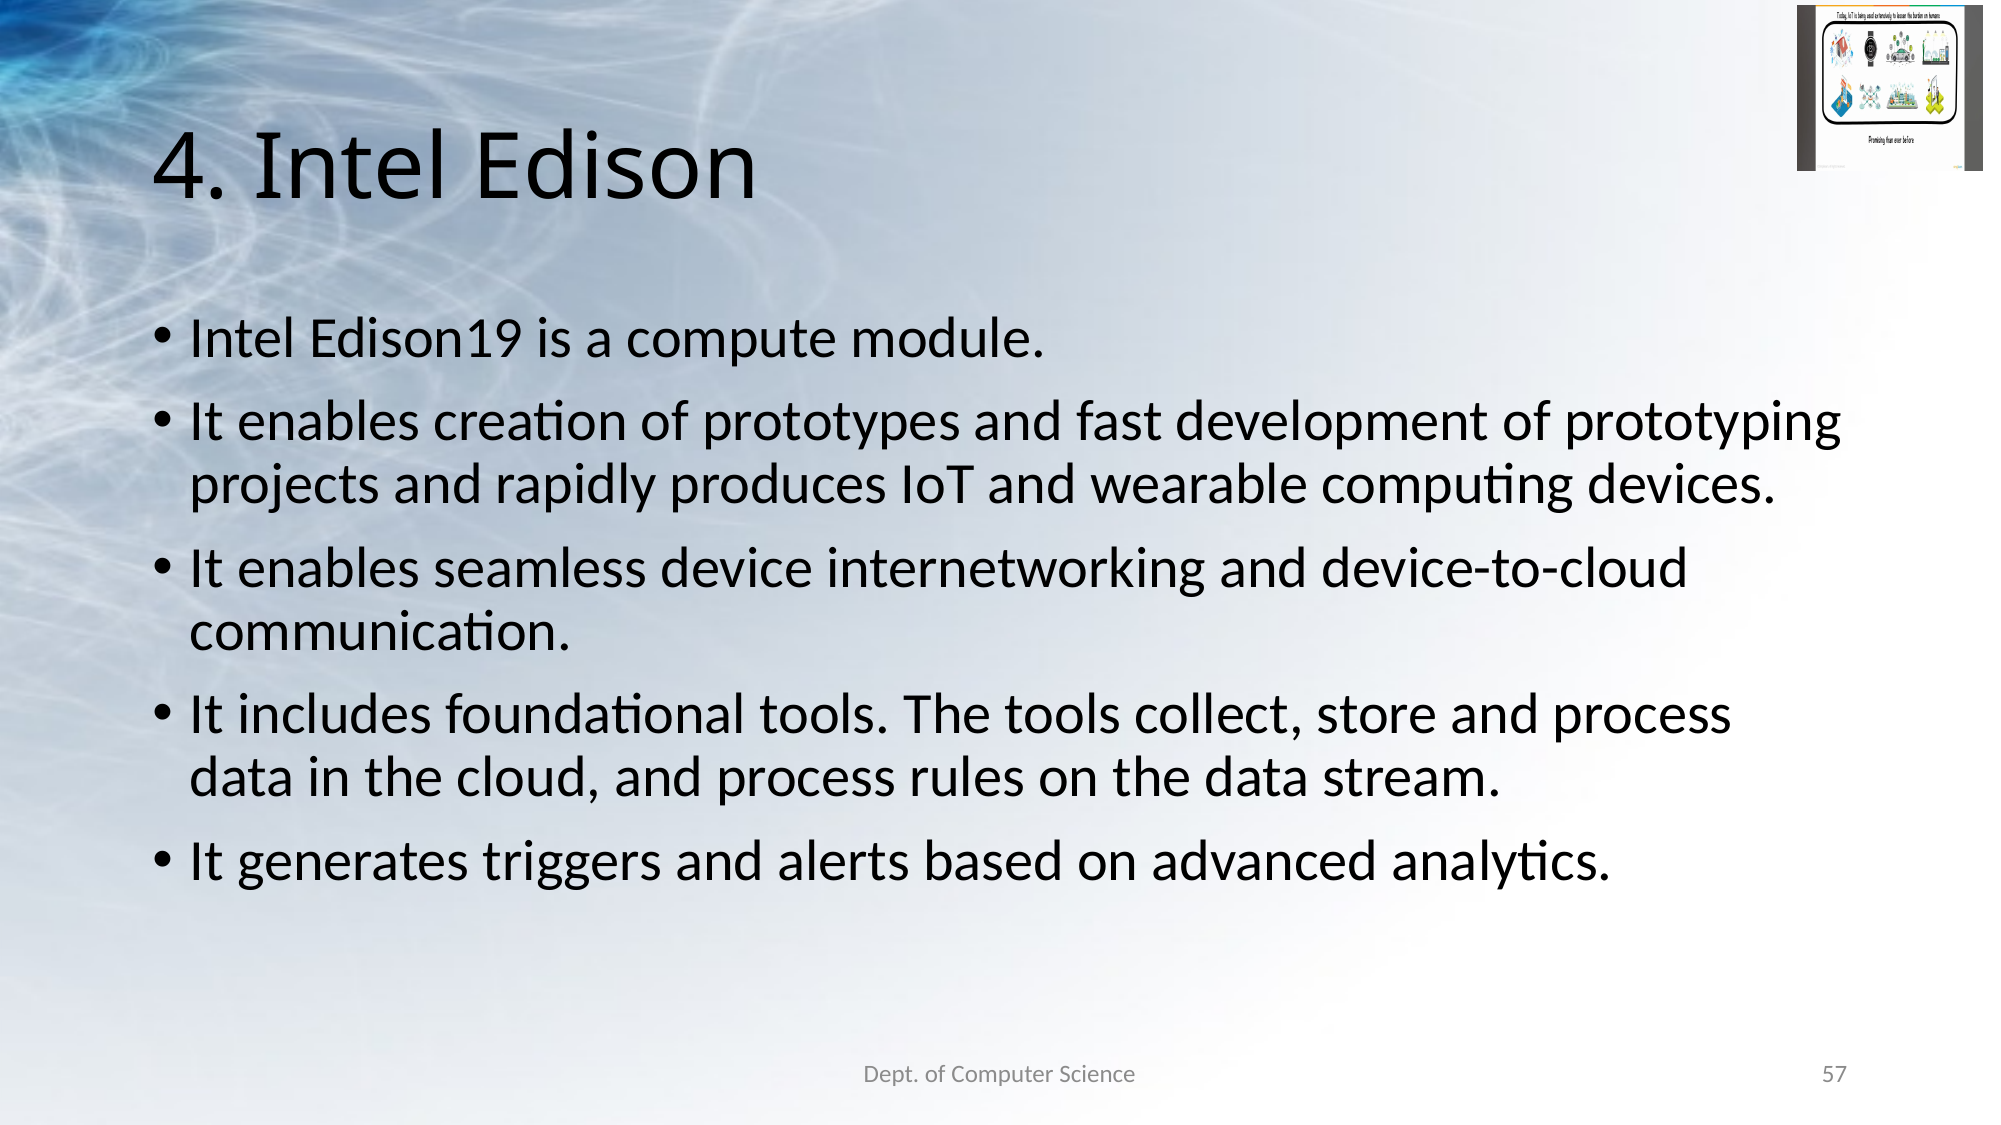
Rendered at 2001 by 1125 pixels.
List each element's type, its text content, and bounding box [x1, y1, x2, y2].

list Intel Edison19 is a compute module. It enables creation of prototypes and fast development of prototyping projects and rapidly produces IoT and wearable computing devices. It enables seamless device internetworking and device-to-cloud communication. It includes foundational tools. The tools collect, store and process data in the cloud, and process rules on the data stream. It generates triggers and alerts based on advanced analytics. [137, 299, 1863, 1014]
footer Dept. of Computer Science [662, 1042, 1338, 1103]
slide_number 57 [1412, 1042, 1863, 1103]
picture [0, 0, 2001, 1125]
title 4. Intel Edison [137, 59, 1863, 278]
